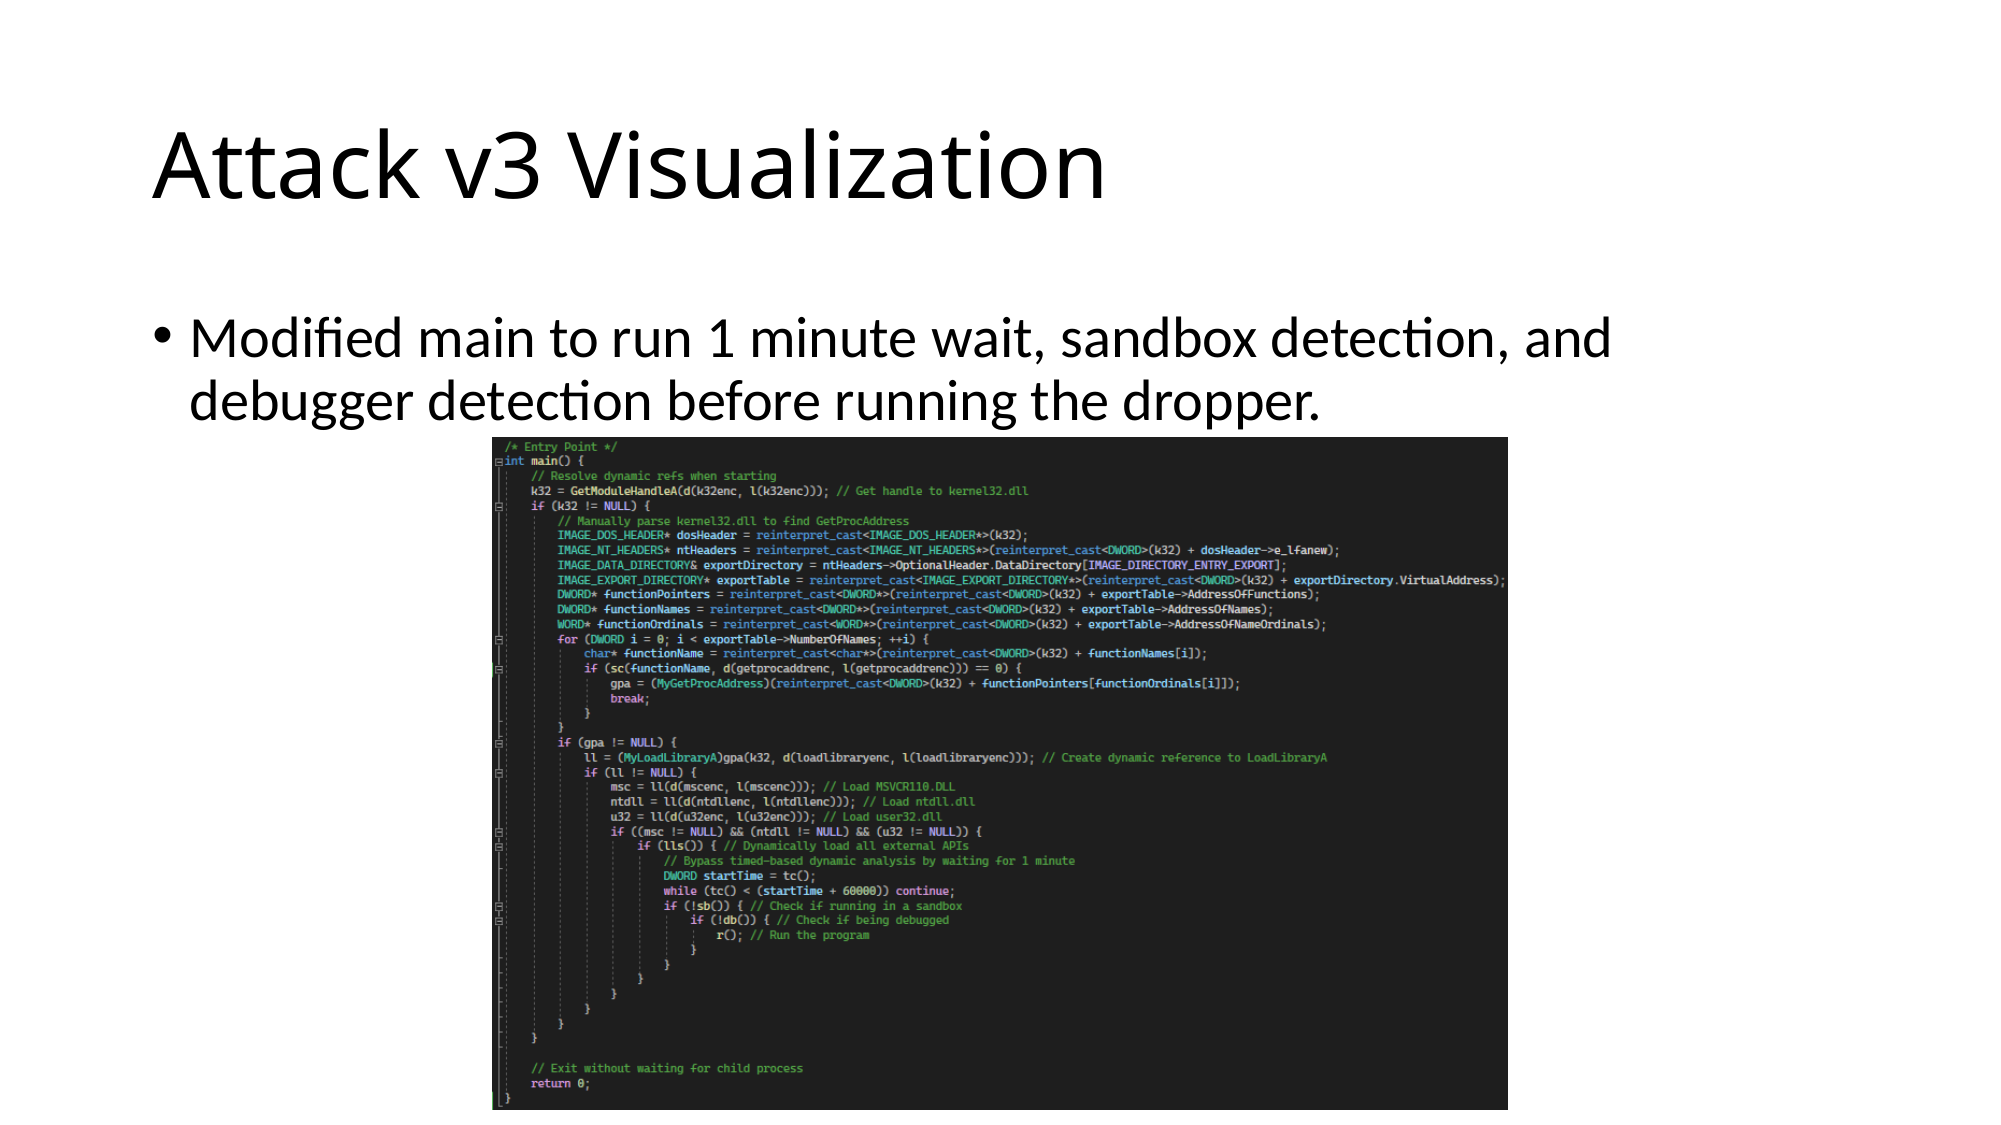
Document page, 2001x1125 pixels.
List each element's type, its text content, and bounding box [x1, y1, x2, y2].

title Attack v3 Visualization [137, 59, 1863, 278]
list Modified main to run 1 minute wait, sandbox detection, and debugger detection before running the dropper. [137, 299, 1863, 1014]
picture [492, 437, 1508, 1111]
